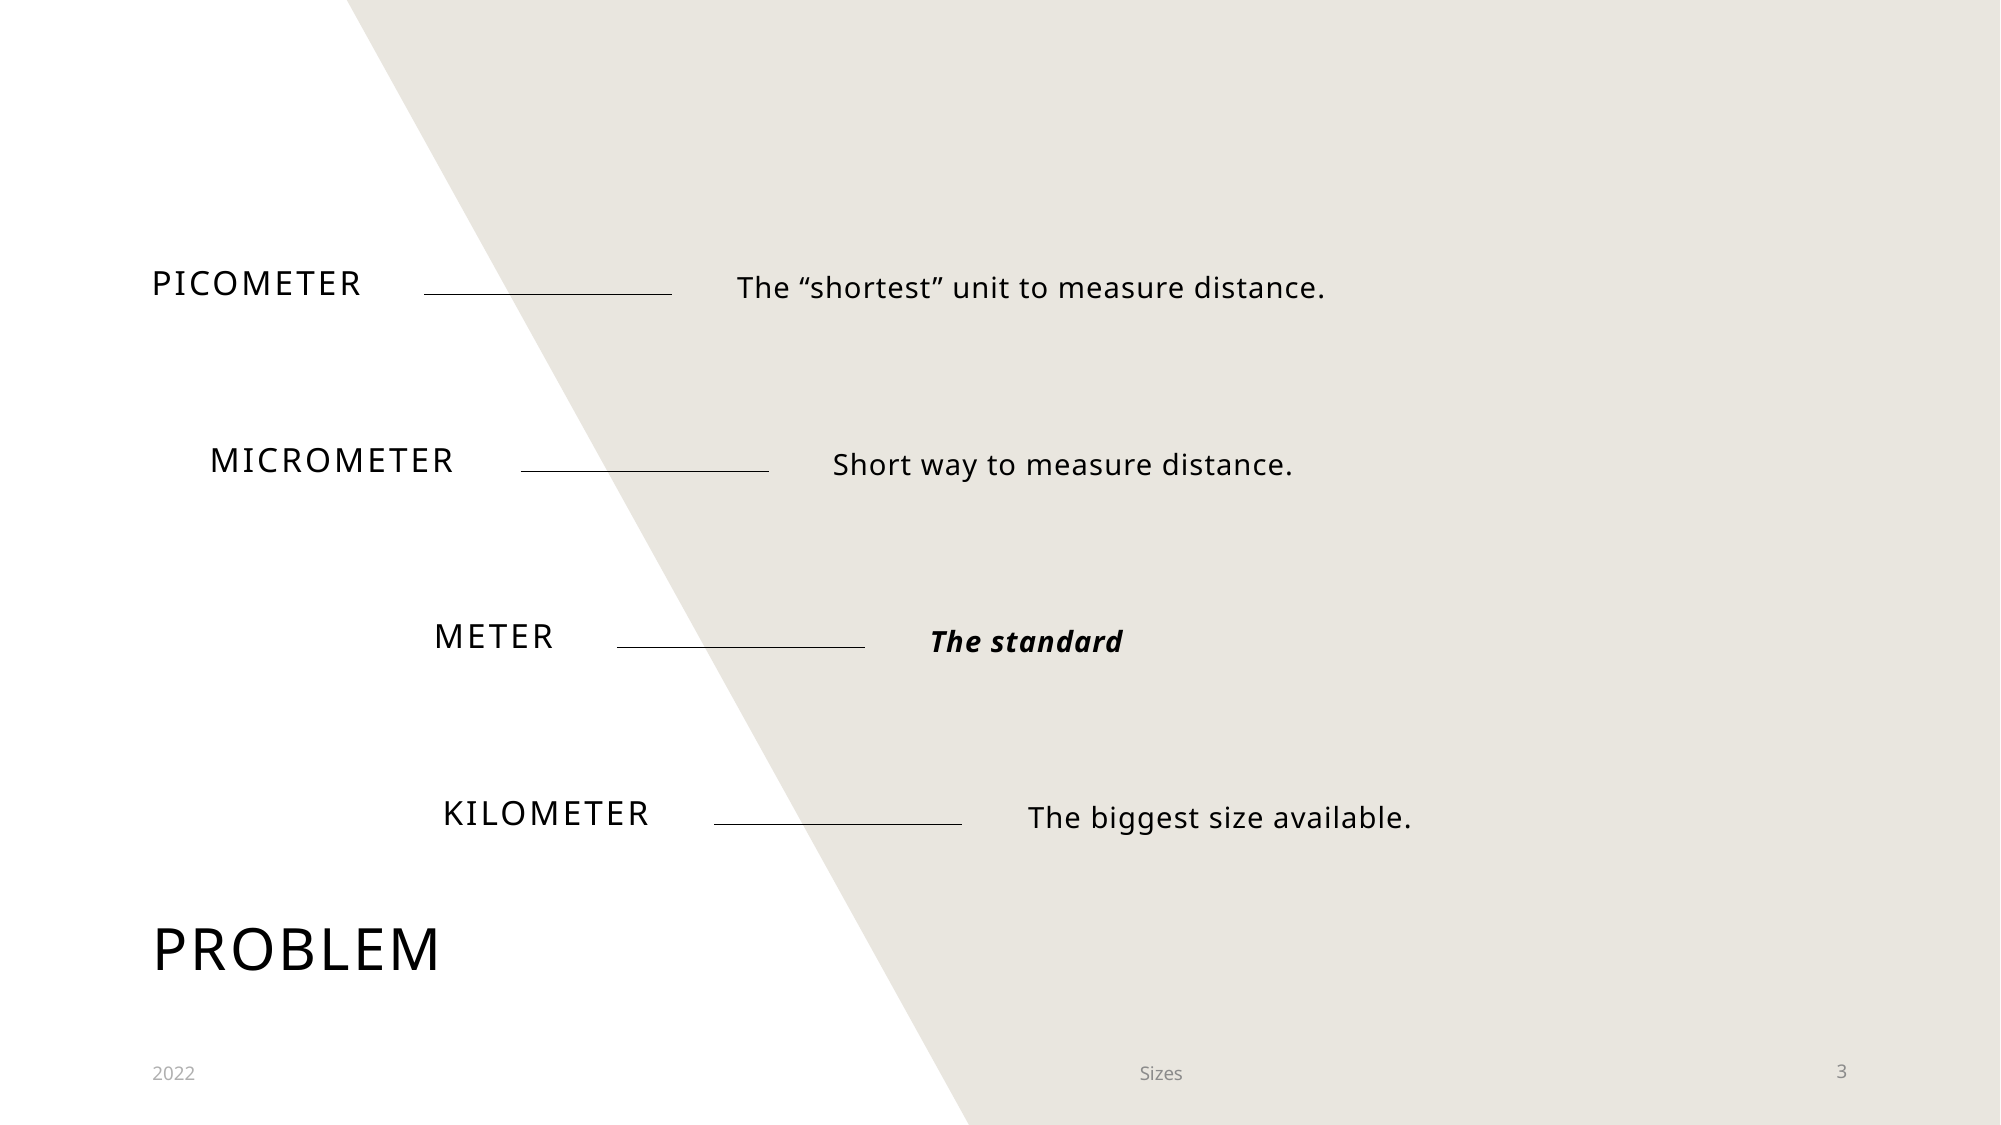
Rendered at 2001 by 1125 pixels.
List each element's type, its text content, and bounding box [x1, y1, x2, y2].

title PROBLEM [137, 903, 808, 1000]
list METER [216, 596, 568, 681]
slide_number 3 [1773, 1042, 1863, 1103]
list Kilometer [312, 772, 664, 858]
slide_number 2022 [137, 1042, 588, 1103]
list Short way to measure distance. [817, 438, 1727, 605]
list Picometer [24, 242, 376, 328]
list The biggest size available. [1013, 791, 1922, 958]
list The “shortest” unit to measure distance. [722, 261, 1631, 428]
list MICROMETER [117, 419, 469, 504]
list The standard [914, 616, 1824, 782]
footer Sizes [1013, 1042, 1310, 1103]
